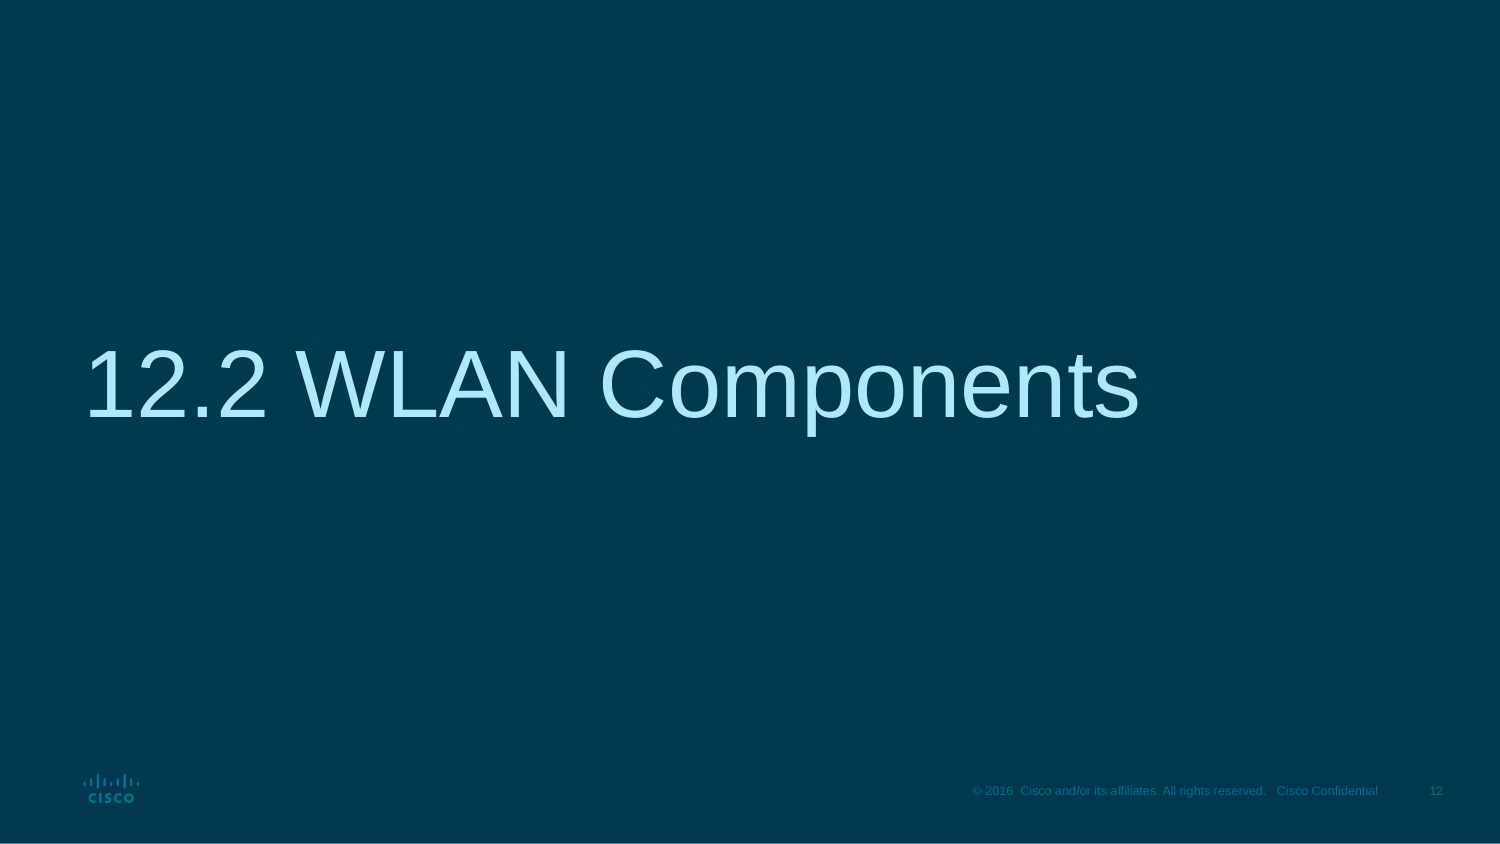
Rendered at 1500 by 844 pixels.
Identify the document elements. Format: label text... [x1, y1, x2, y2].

title 12.2 WLAN Components [68, 293, 1356, 446]
